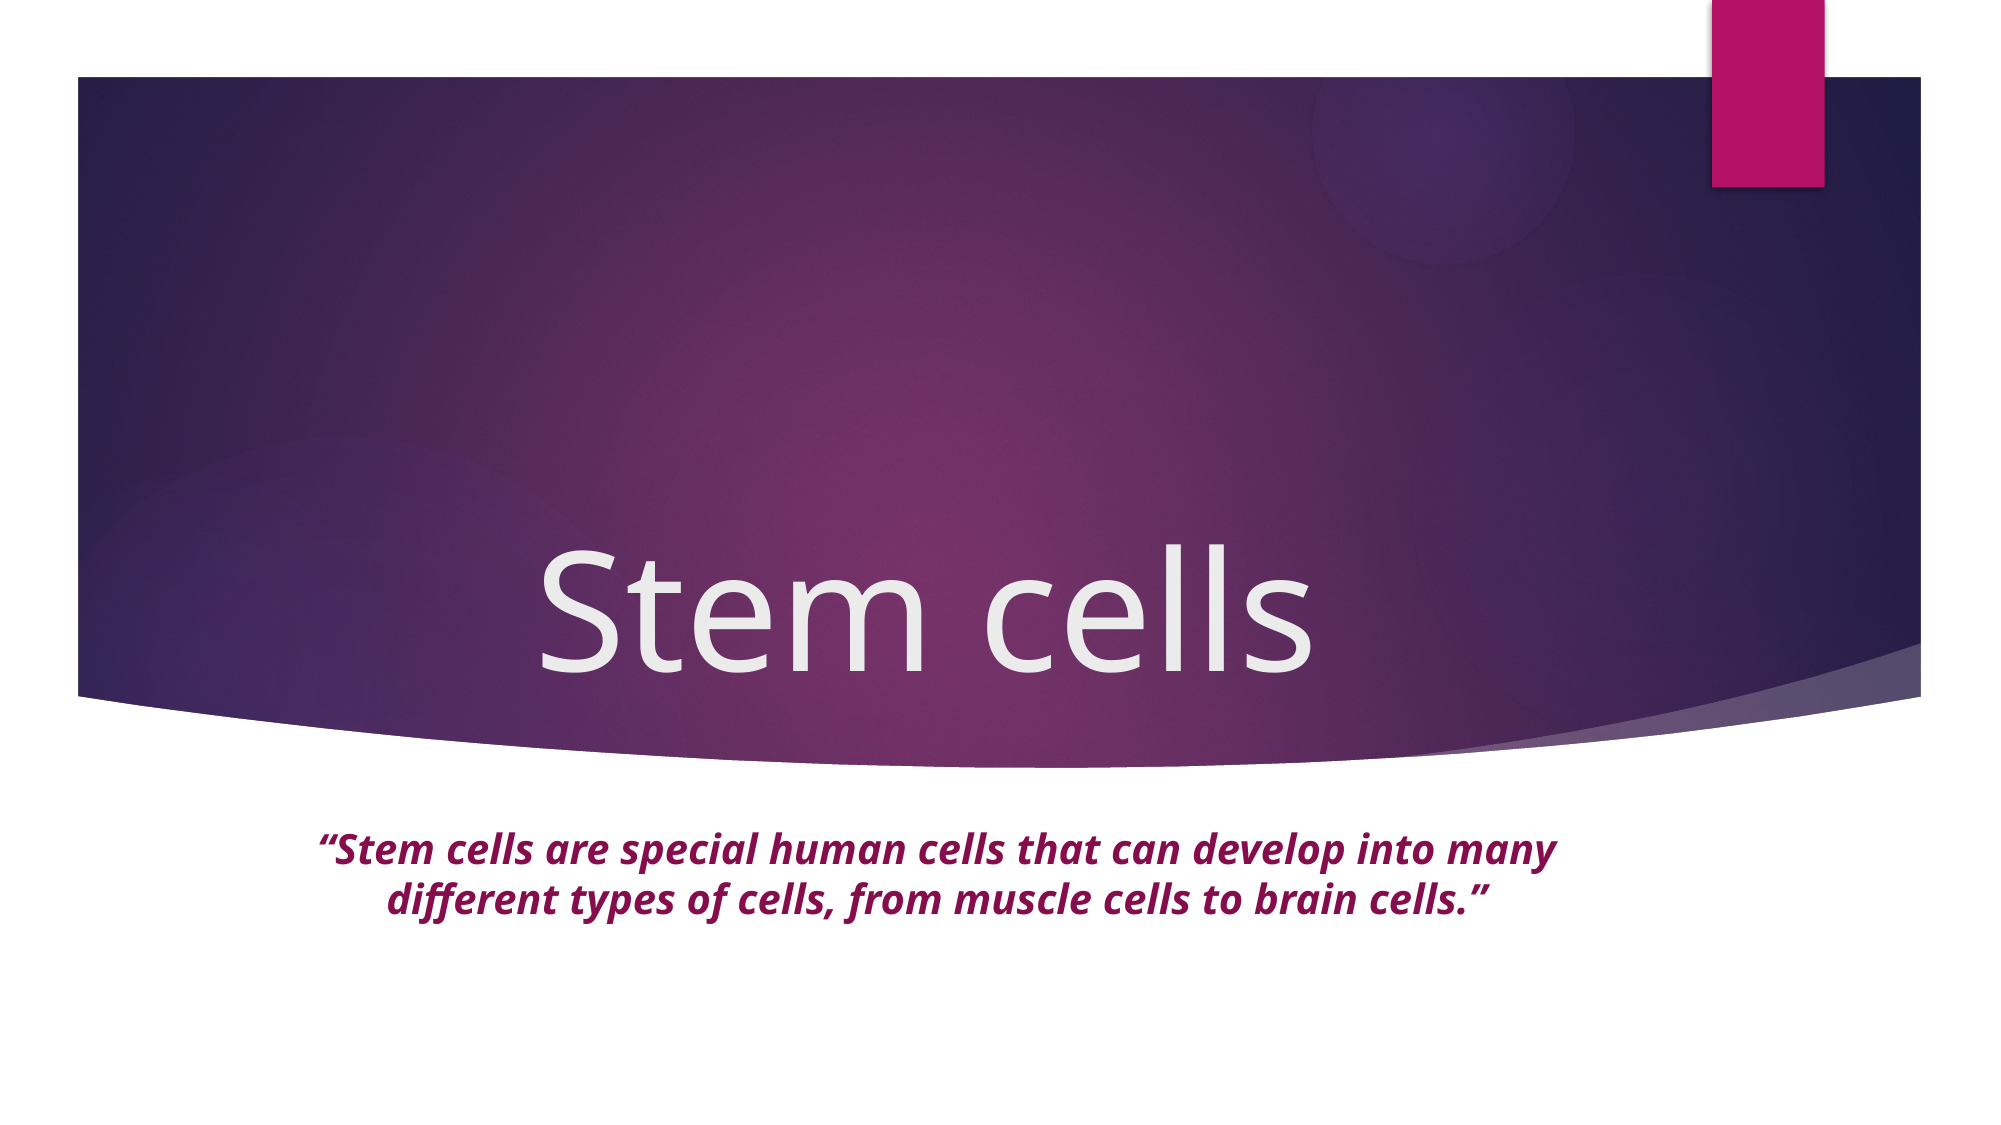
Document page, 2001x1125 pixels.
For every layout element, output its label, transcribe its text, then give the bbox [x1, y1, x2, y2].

list “Stem cells are special human cells that can develop into many different types of cells, from muscle cells to brain cells.” [213, 815, 1661, 957]
title Stem cells [202, 413, 1651, 712]
